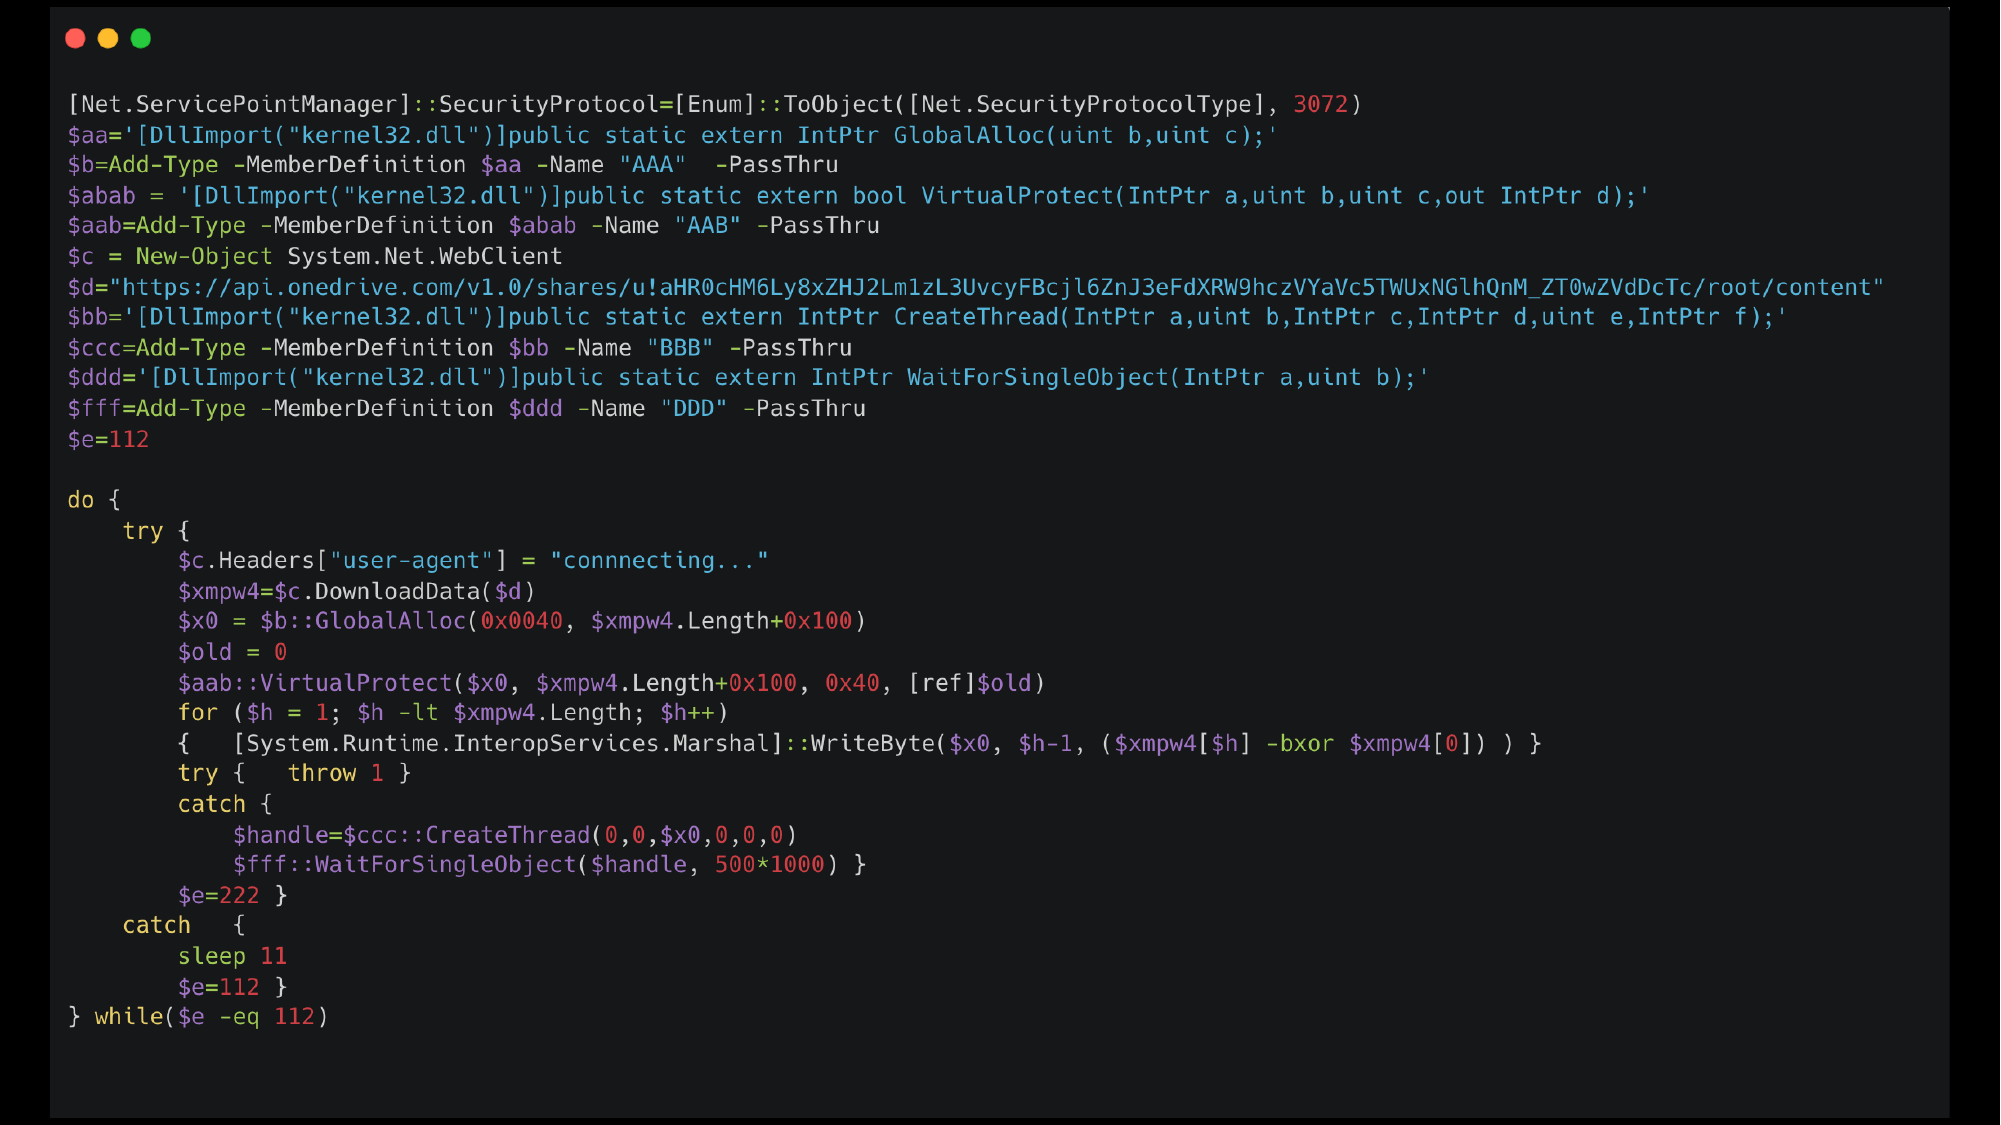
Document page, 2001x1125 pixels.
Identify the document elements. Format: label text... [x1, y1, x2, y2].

picture [49, 7, 1967, 1118]
title Fully Featured Loader [100, 0, 1900, 5]
